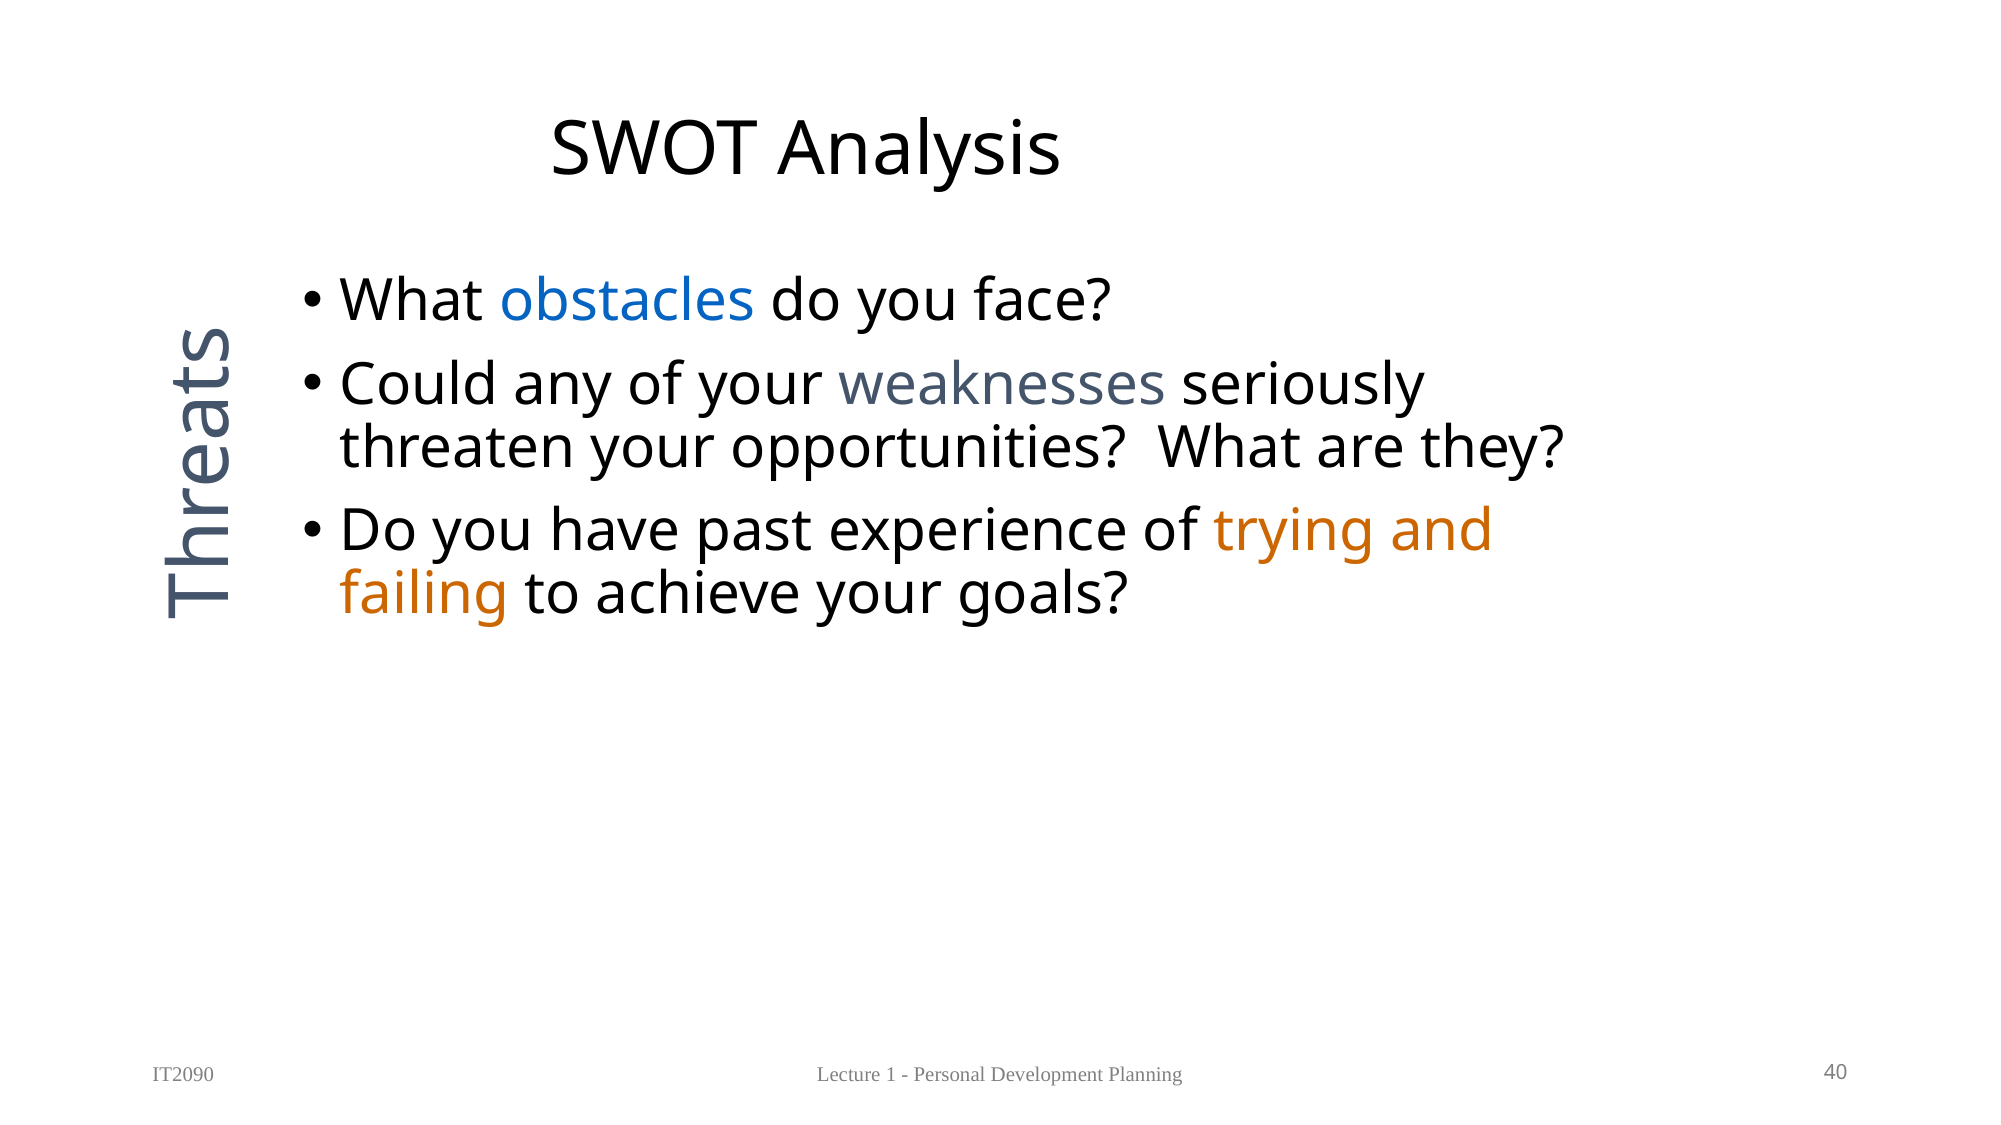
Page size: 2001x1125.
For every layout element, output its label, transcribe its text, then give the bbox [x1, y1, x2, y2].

slide_number 40 [1412, 1042, 1863, 1103]
footer Lecture 1 - Personal Development Planning [662, 1042, 1338, 1103]
text_box Threats [137, 309, 253, 634]
slide_number IT2090 [137, 1042, 588, 1103]
list What obstacles do you face? Could any of your weaknesses seriously threaten your opportunities? What are they? Do you have past experience of trying and failing to achieve your goals? [287, 262, 1663, 675]
title SWOT Analysis [535, 43, 1138, 257]
